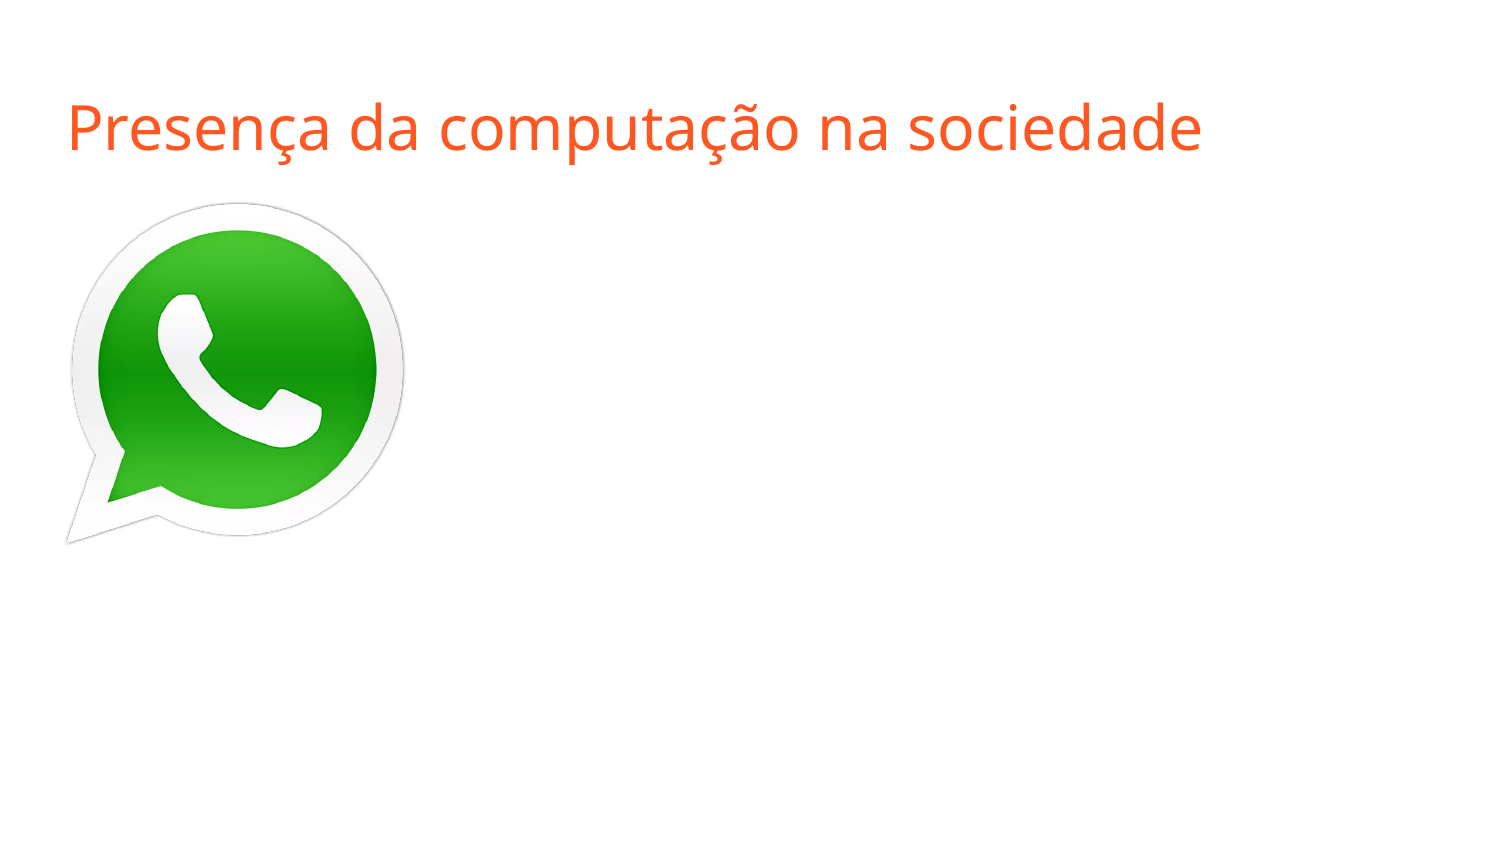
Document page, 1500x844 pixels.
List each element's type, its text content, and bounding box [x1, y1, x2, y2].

title Presença da computação na sociedade [51, 72, 1449, 167]
picture [50, 188, 417, 564]
